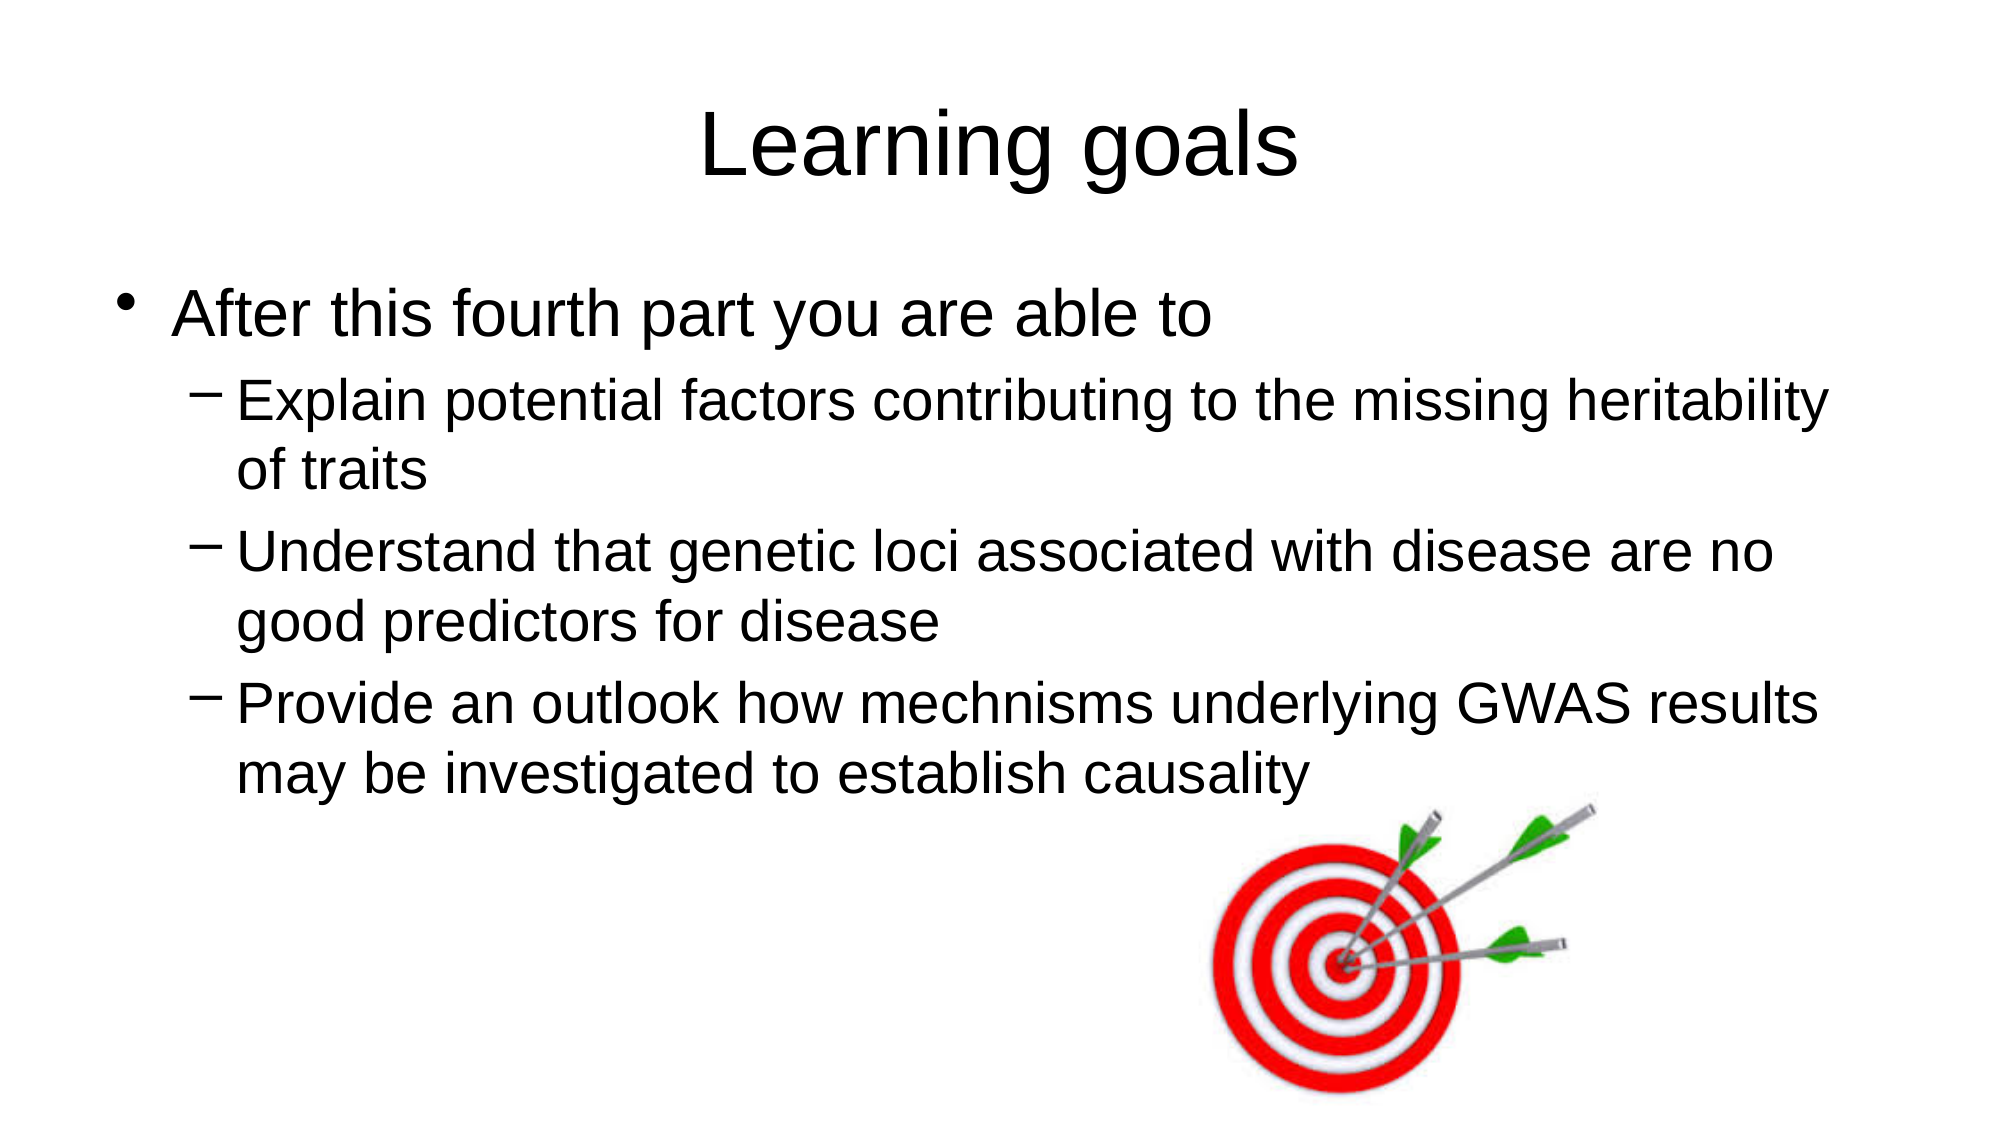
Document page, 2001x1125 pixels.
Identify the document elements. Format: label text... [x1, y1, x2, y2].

list After this fourth part you are able to Explain potential factors contributing to the missing heritability of traits Understand that genetic loci associated with disease are no good predictors for disease Provide an outlook how mechnisms underlying GWAS results may be investigated to establish causality [99, 262, 1900, 1005]
picture [1185, 777, 1613, 1125]
title Learning goals [99, 45, 1900, 233]
